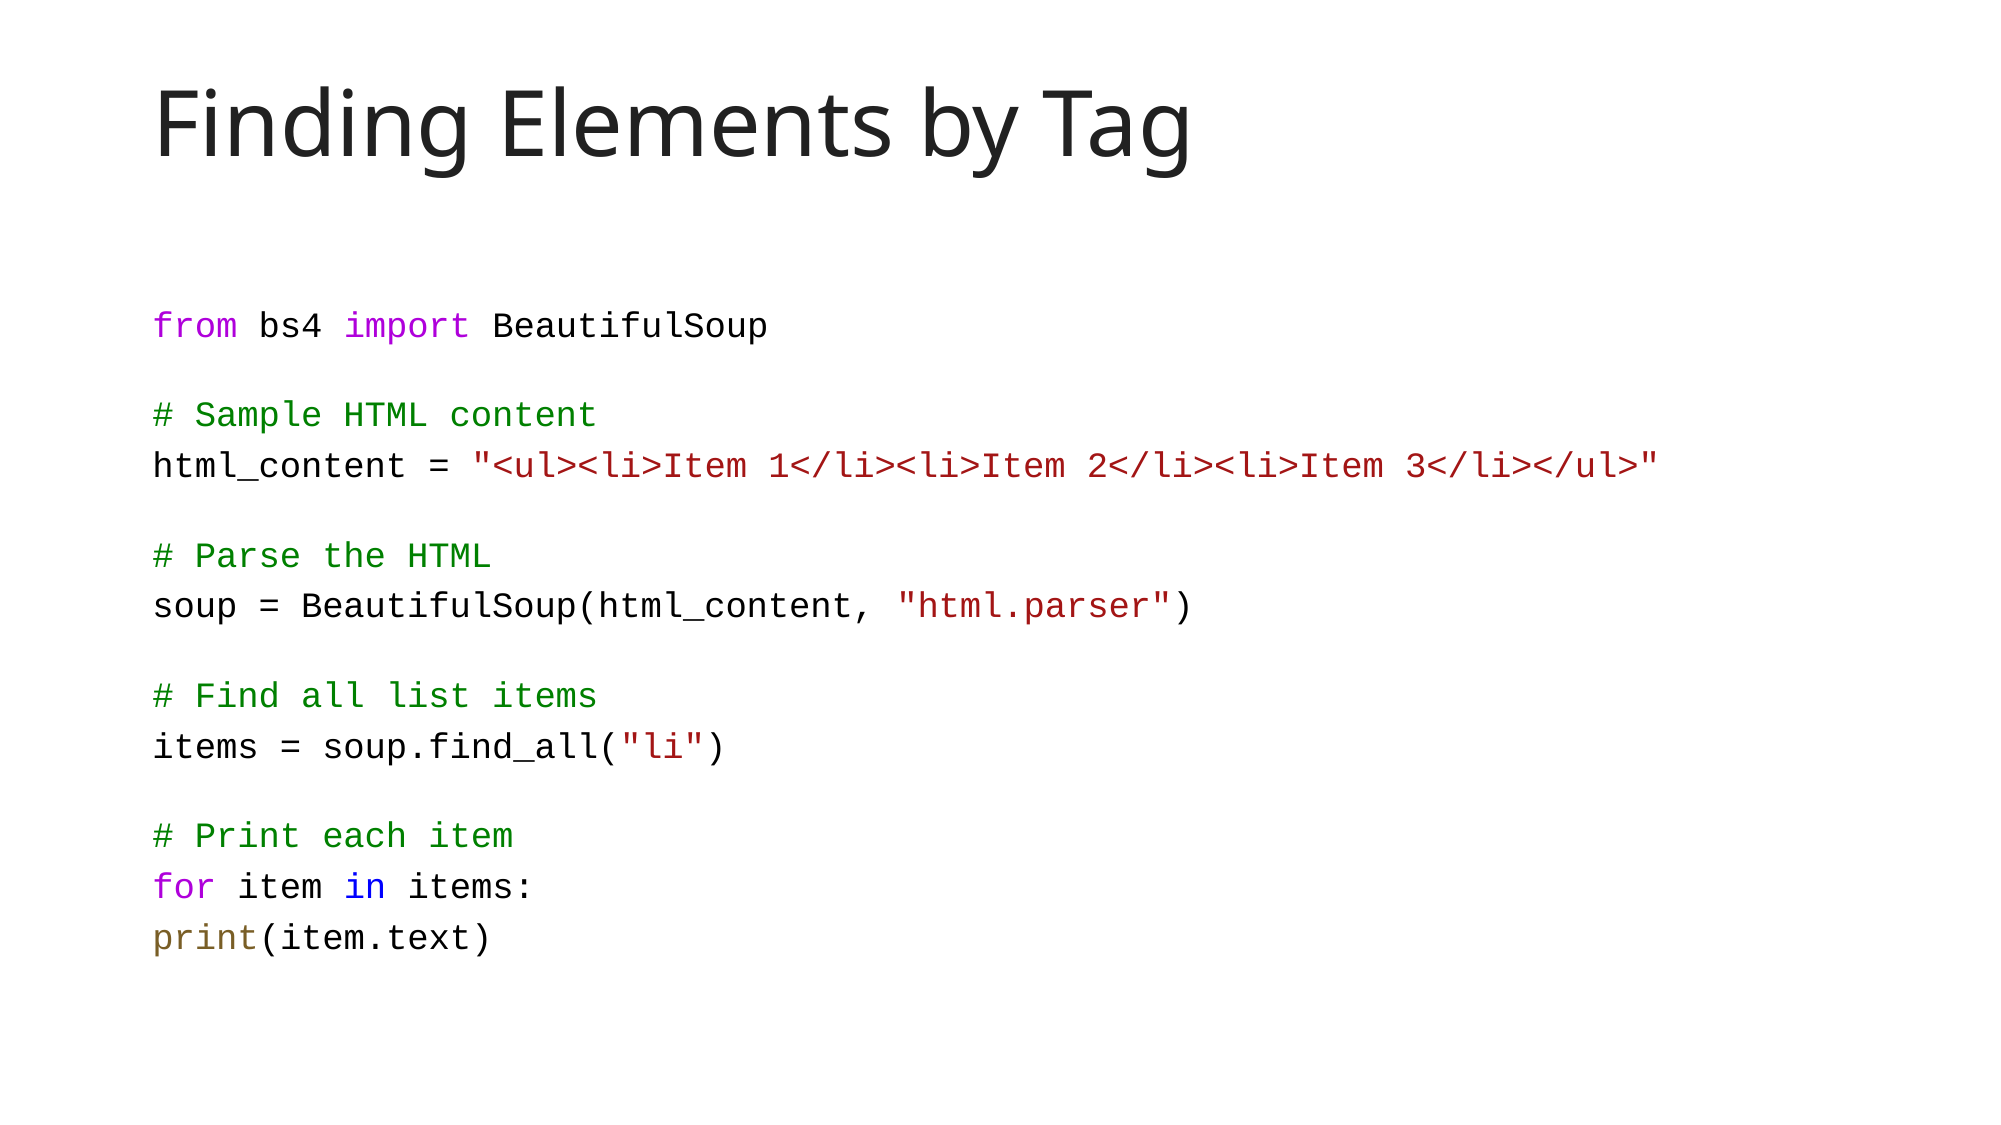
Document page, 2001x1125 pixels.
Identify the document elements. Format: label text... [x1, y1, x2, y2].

list from bs4 import BeautifulSoup # Sample HTML content html_content = "<ul><li>Item 1</li><li>Item 2</li><li>Item 3</li></ul>" # Parse the HTML soup = BeautifulSoup(html_content, "html.parser") # Find all list items items = soup.find_all("li") # Print each item for item in items: print(item.text) [137, 299, 1863, 1014]
title Finding Elements by Tag [137, 59, 1863, 195]
